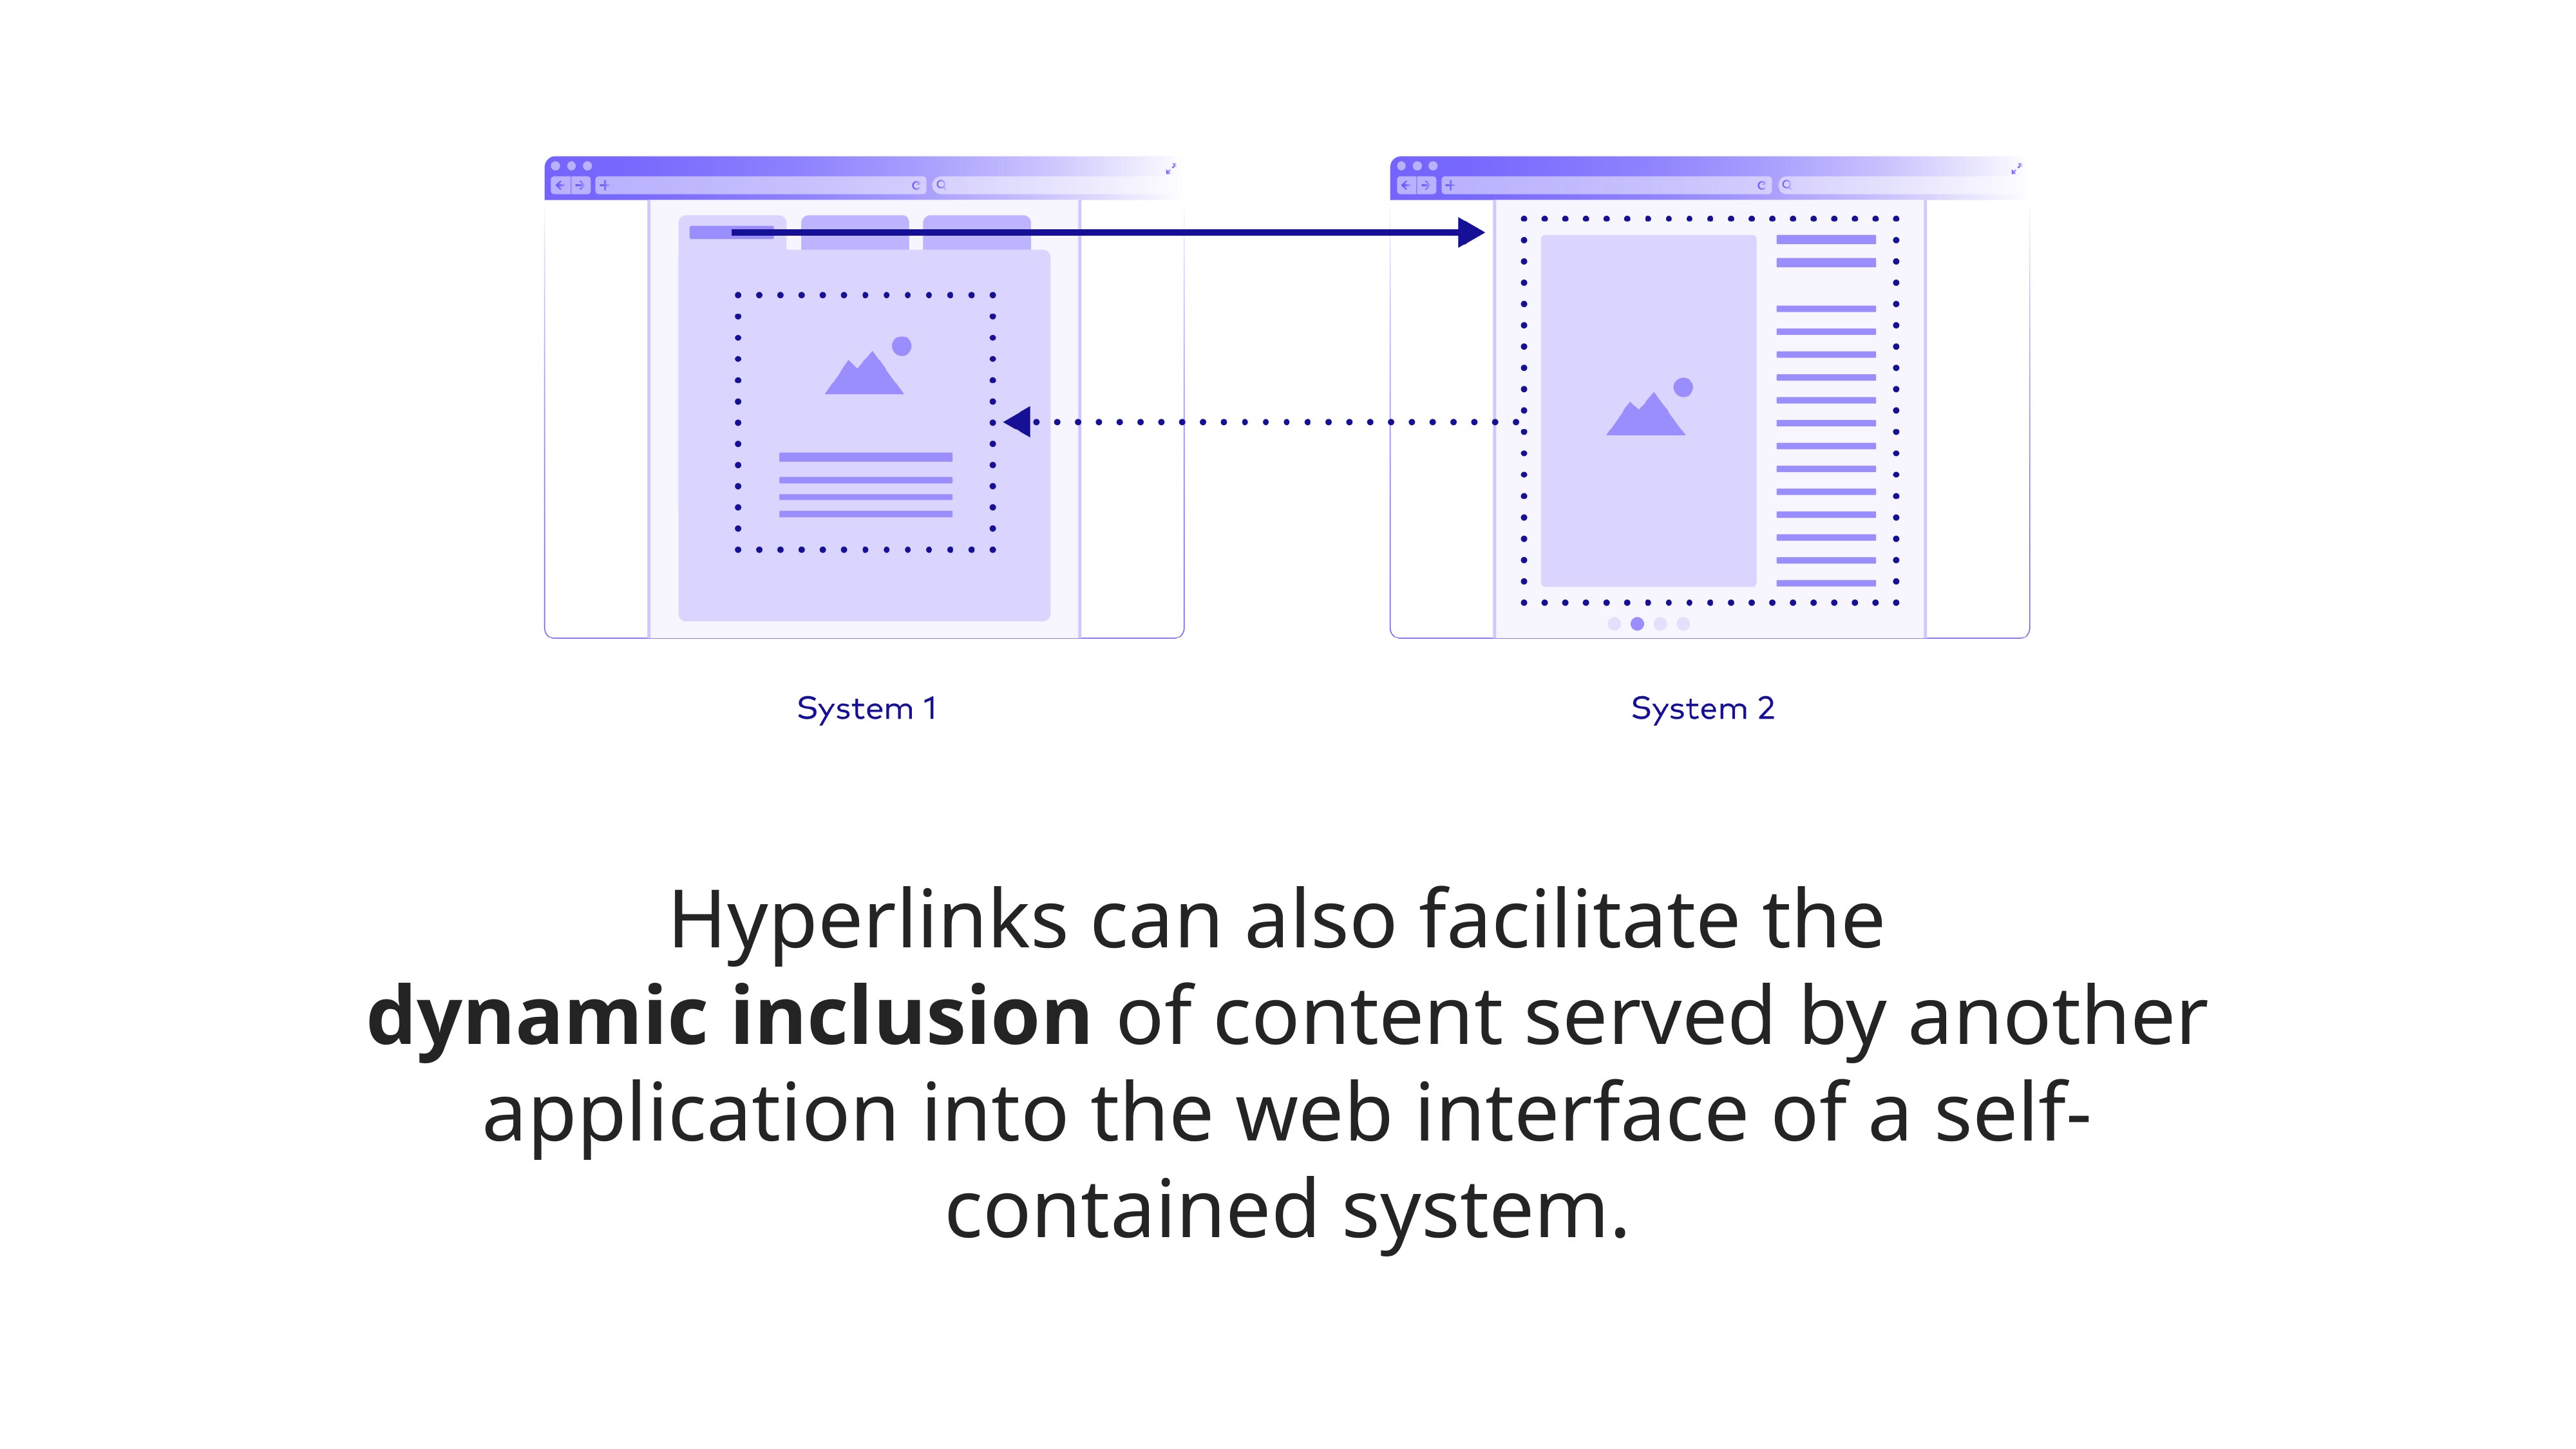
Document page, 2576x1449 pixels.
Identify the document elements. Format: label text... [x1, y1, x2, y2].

picture [506, 129, 2070, 776]
list Hyperlinks can also facilitate the dynamic inclusion of content served by another application into the web interface of a self-contained system. [300, 775, 2276, 1345]
